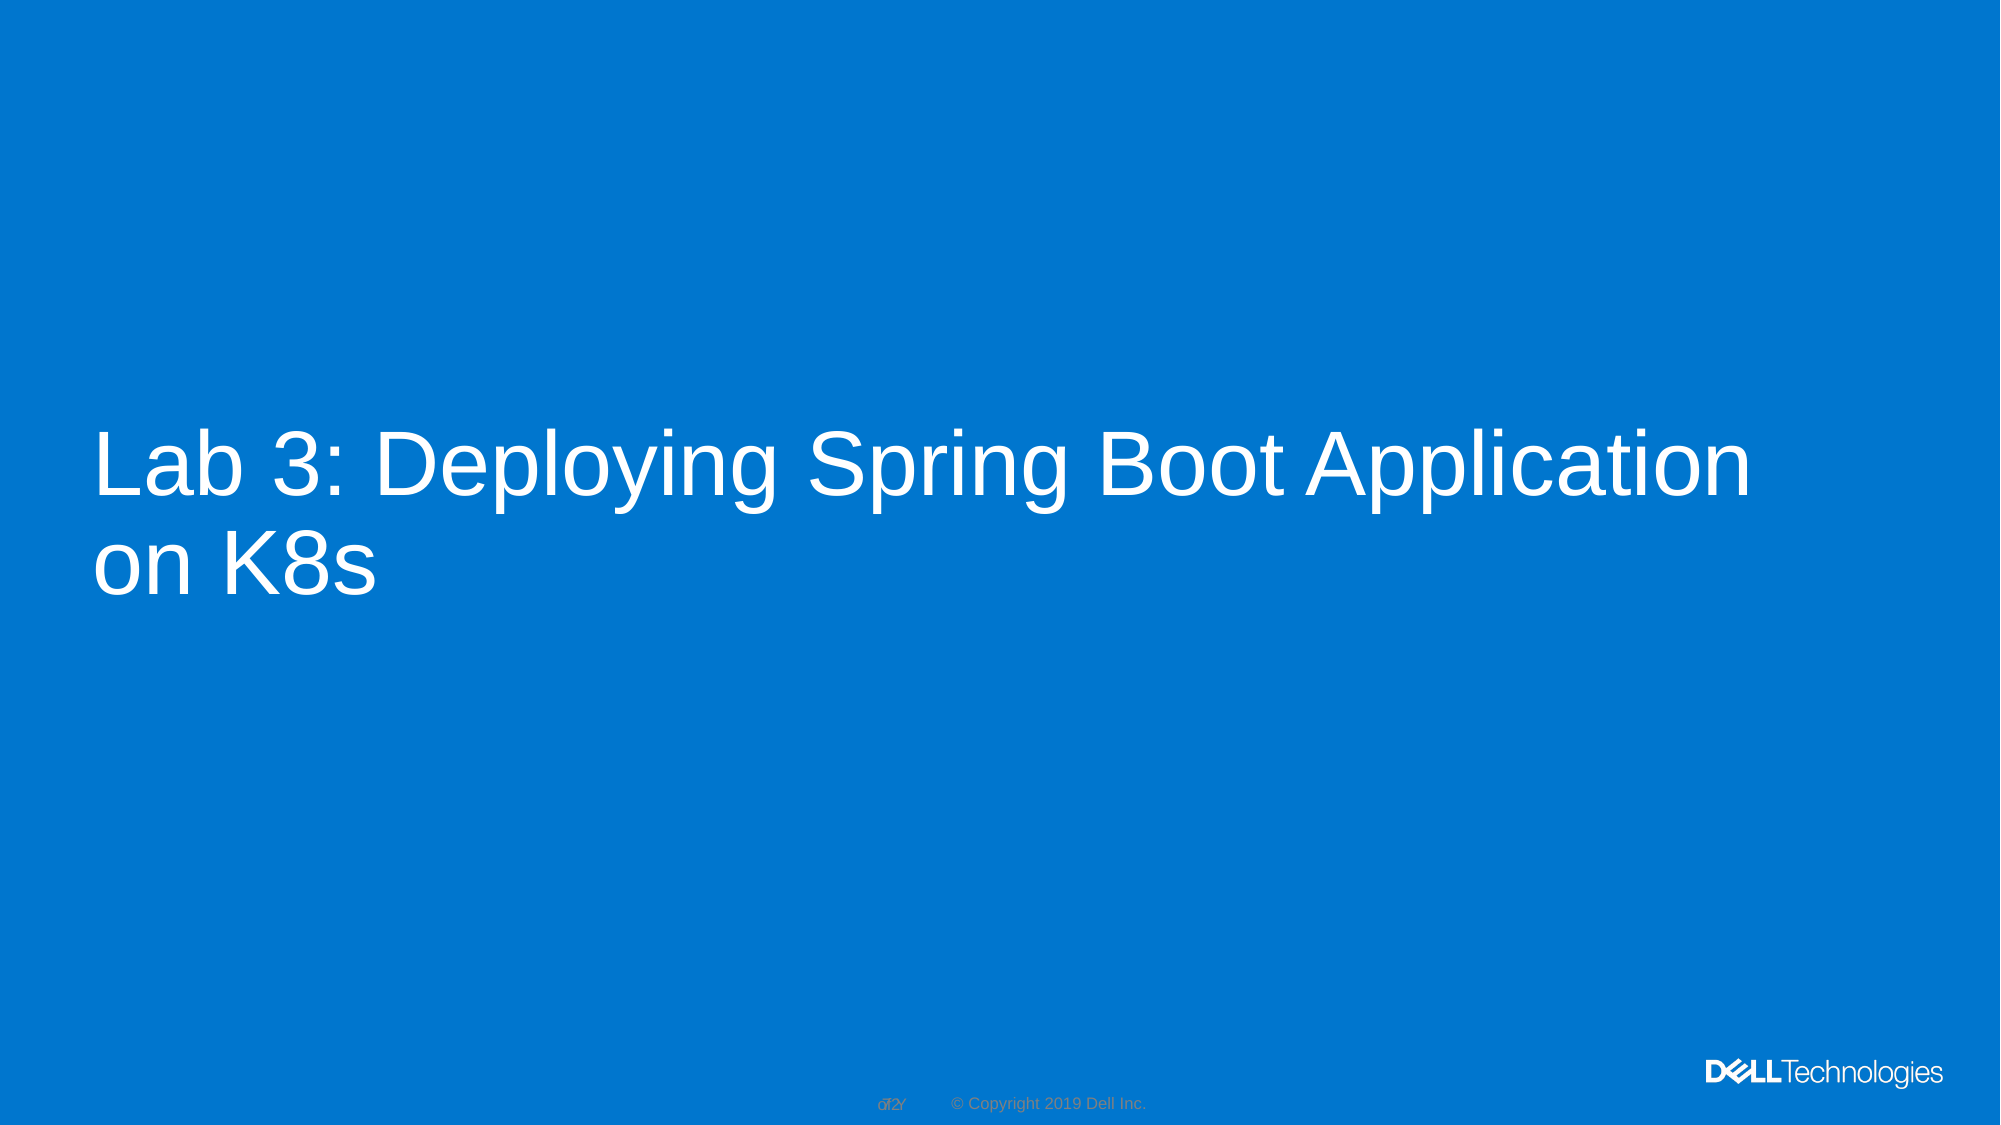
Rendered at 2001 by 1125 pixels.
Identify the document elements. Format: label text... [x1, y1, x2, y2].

picture [1706, 1058, 1943, 1089]
title Lab 3: Deploying Spring Boot Application on K8s [92, 415, 1852, 615]
